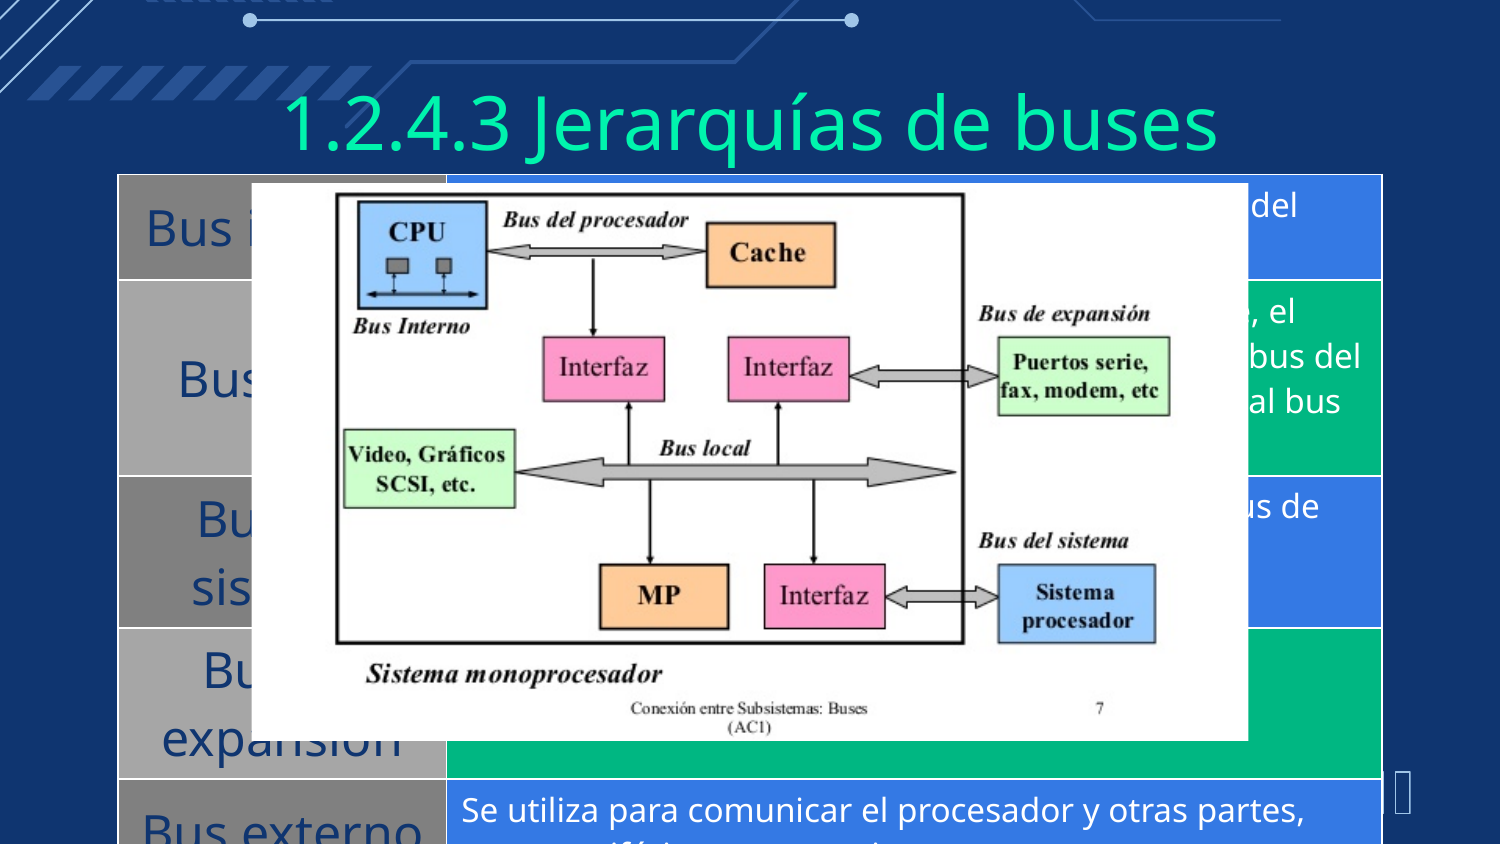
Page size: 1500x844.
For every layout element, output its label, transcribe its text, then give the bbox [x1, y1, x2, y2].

table_cell En el está conectada la memoria y por debajo el bus de expansión, al cual se pueden conectar una amplia diversidad de dispositivos. [1252, 477, 1381, 627]
table_cell Bus local [119, 281, 246, 475]
title 1.2.4.3 Jerarquías de buses [118, 75, 1382, 156]
table_cell De alta velocidad, conecta el procesador a la caché, el controlador de la caché también puede acceder al bus del sistema. Es posible conectar un dispositivo de E/S al bus local. [1252, 281, 1381, 475]
table_cell Bus de expansión [119, 629, 446, 778]
table_cell Se utiliza para comunicar el procesador y otras partes, como periféricos y memoria. [447, 780, 1381, 844]
picture [251, 182, 1249, 742]
table_cell Bus externo [119, 780, 446, 844]
table_cell Bus del sistema [119, 477, 246, 627]
table_header Este mueve datos entre los componentes internos del microprocesador. [447, 175, 1381, 279]
table_cell Más lento conectado mediante otro adaptador. [447, 629, 1381, 778]
table_header Bus interno [119, 175, 446, 279]
